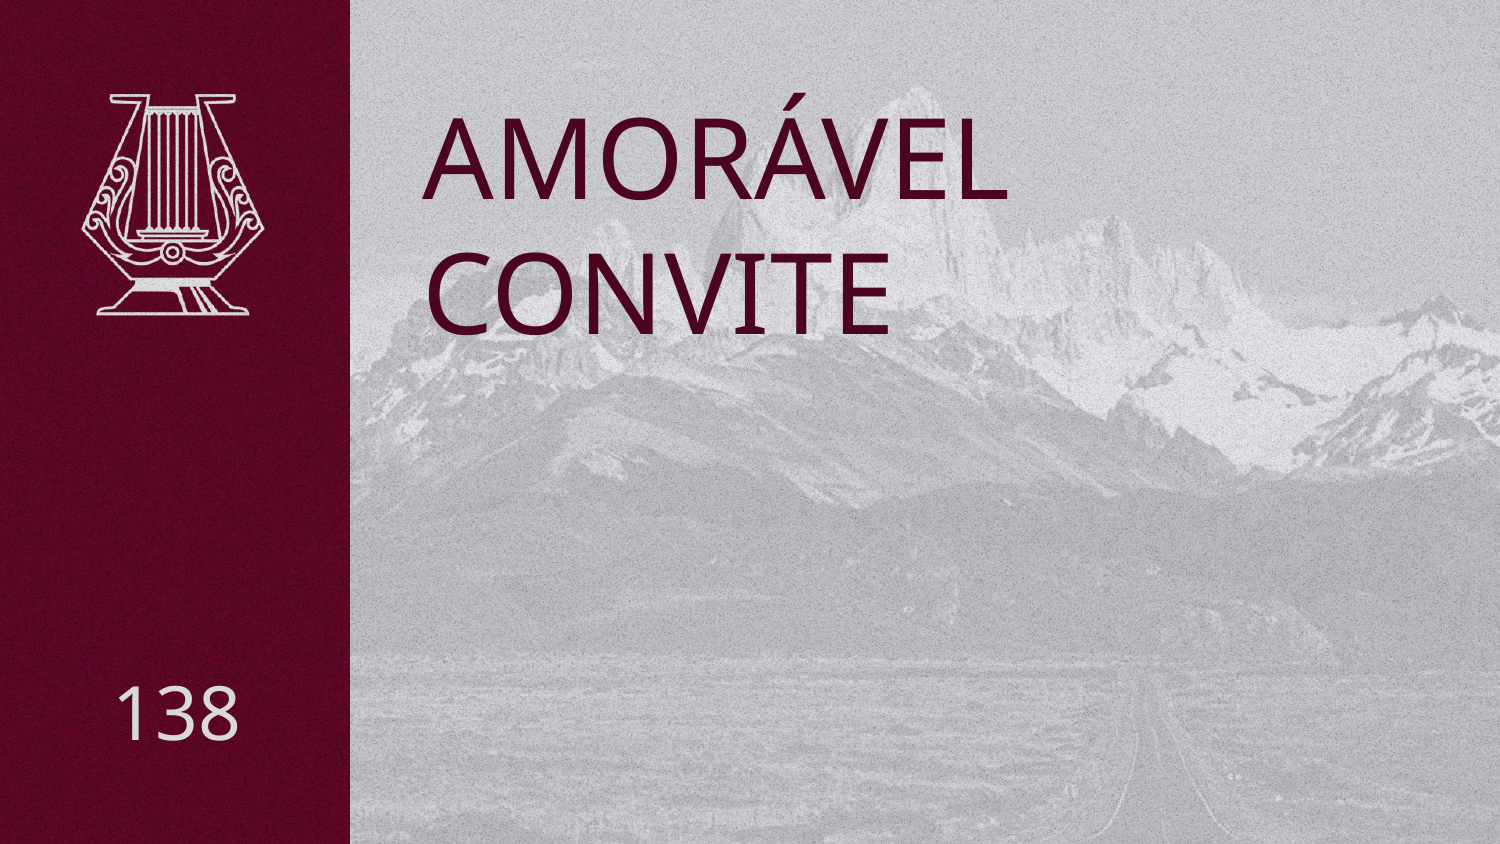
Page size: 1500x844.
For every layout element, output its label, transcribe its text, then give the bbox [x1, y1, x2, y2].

title AMORÁVEL CONVITE [407, 79, 1447, 777]
list 138 [76, 658, 278, 765]
picture [0, 0, 1500, 844]
